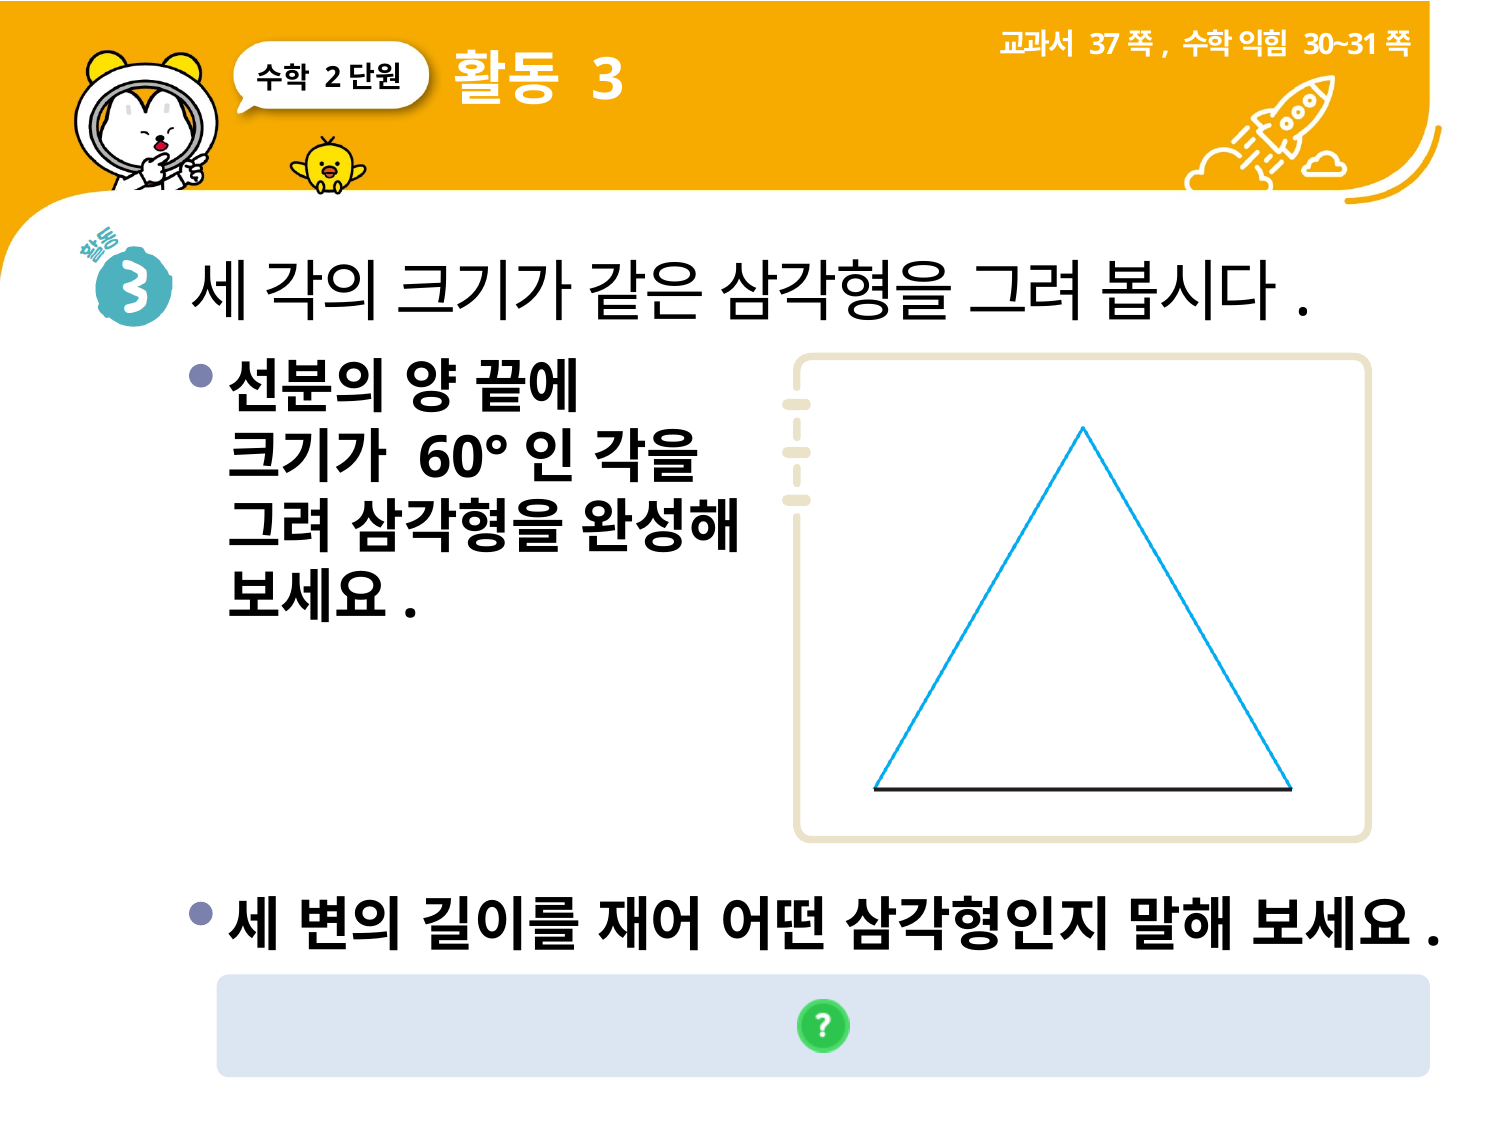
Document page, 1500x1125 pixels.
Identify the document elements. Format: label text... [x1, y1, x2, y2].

text_box 선분의 양 끝에 크기가 60°인 각을 그려 삼각형을 완성해 보세요. [212, 341, 769, 439]
text_box [189, 901, 213, 926]
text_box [871, 422, 1293, 791]
list 2단원 [282, 55, 445, 106]
text_box 세 변의 길이를 재어 어떤 삼각형인지 말해 보세요. [212, 878, 1429, 977]
text_box [110, 242, 1337, 338]
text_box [218, 975, 1429, 1076]
list 교과서 37쪽, 수학 익힘 30~31쪽 [983, 22, 1428, 70]
text_box [189, 363, 213, 388]
text_box 세 각의 크기가 같은 삼각형을 그려 봅시다. [174, 241, 1454, 337]
list 활동 3 [438, 38, 1205, 124]
picture [0, 1, 1500, 1124]
